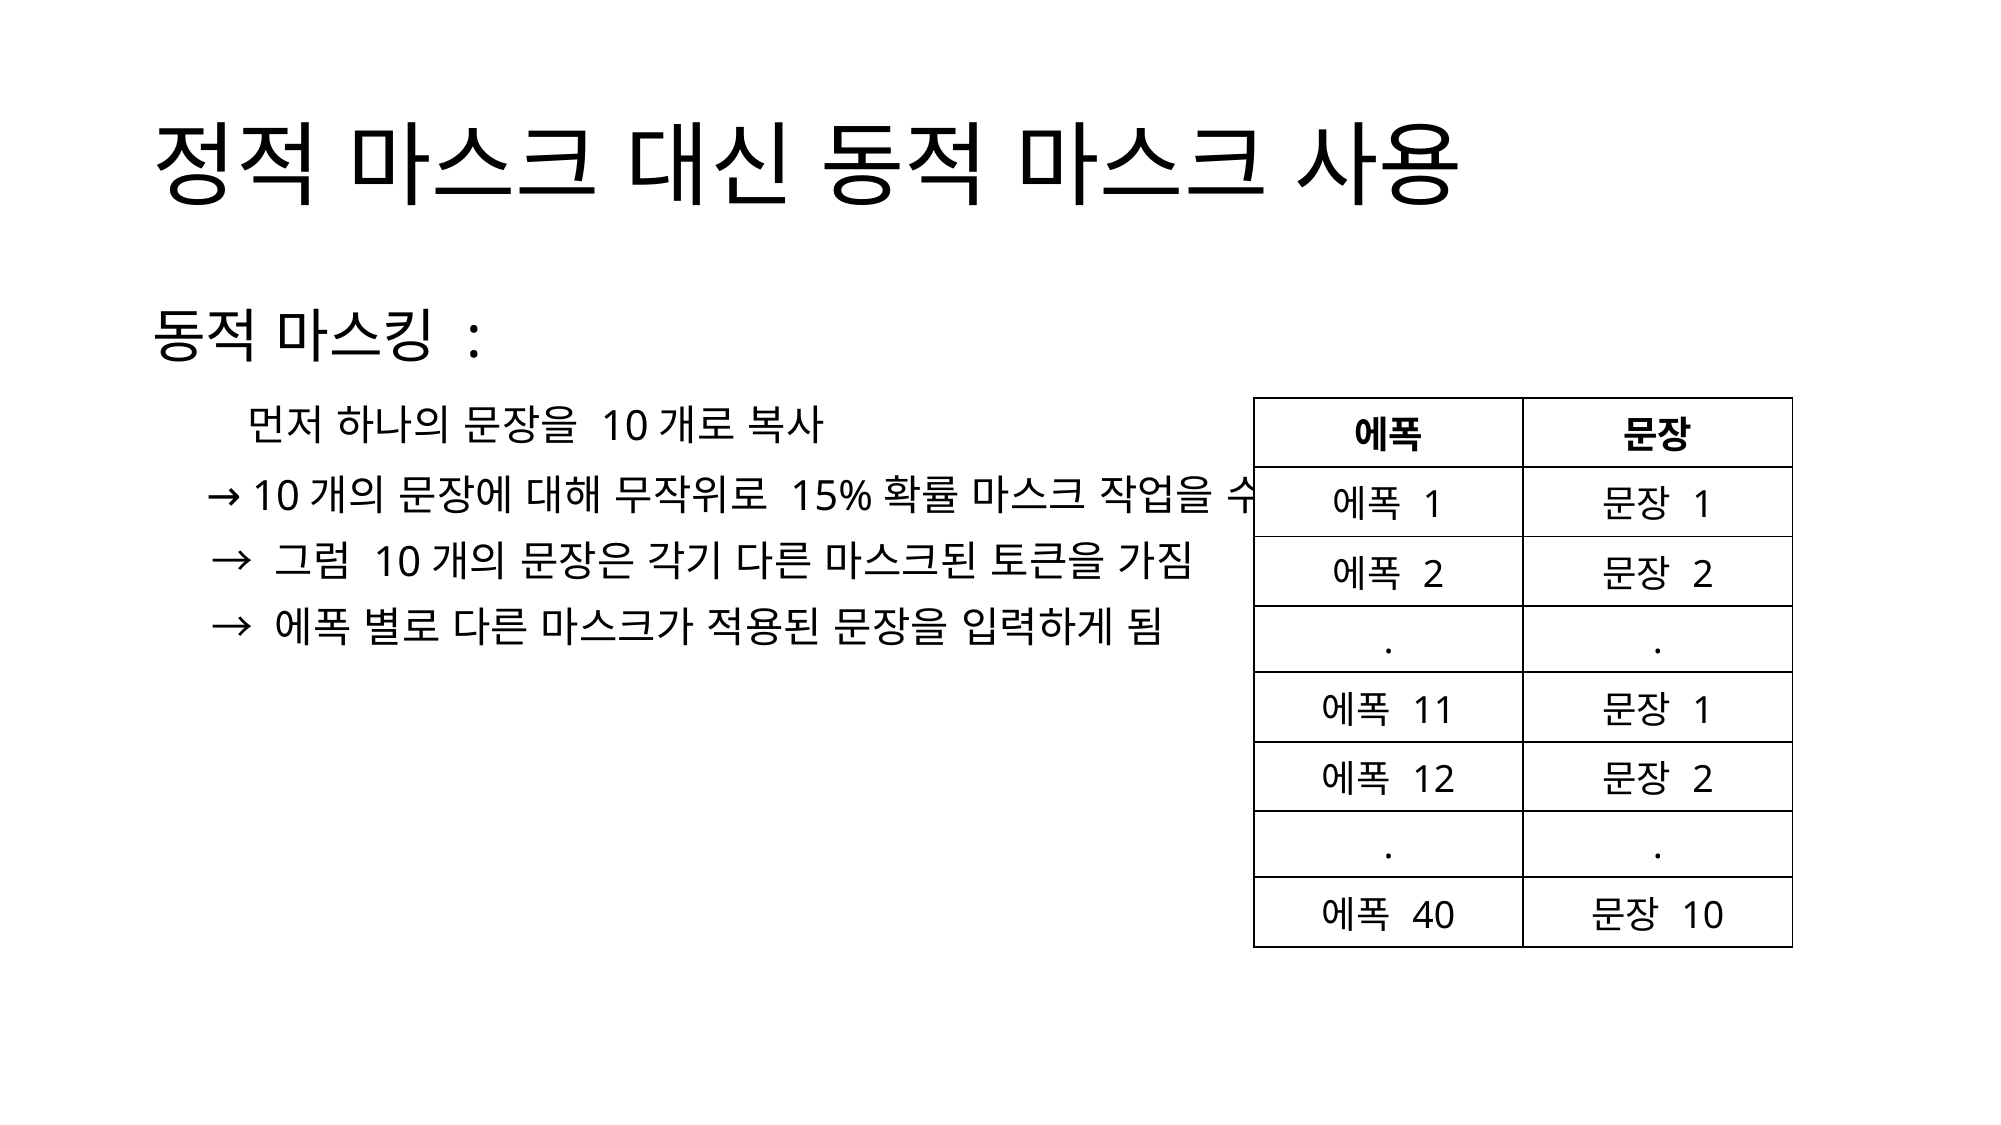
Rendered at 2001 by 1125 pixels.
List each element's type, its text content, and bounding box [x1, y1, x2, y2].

table_cell . [1255, 812, 1522, 876]
table_cell 문장 10 [1524, 878, 1792, 946]
table_cell 에폭 11 [1255, 673, 1522, 741]
table_header 에폭 [1255, 399, 1522, 466]
list 동적 마스킹 : 먼저 하나의 문장을 10개로 복사 → 10개의 문장에 대해 무작위로 15%확률 마스크 작업을 수행 → 그럼 10개의 문장은 각기 다른 마스크된 토큰을 가짐 → 에폭 별로 다른 마스크가 적용된 문장을 입력하게 됨 [137, 299, 1863, 1014]
table_cell 에폭 40 [1255, 878, 1522, 946]
table_cell . [1255, 607, 1522, 671]
table_cell . [1524, 812, 1792, 876]
table_cell 에폭 2 [1255, 537, 1522, 605]
table_cell 문장 2 [1524, 743, 1792, 810]
title 정적 마스크 대신 동적 마스크 사용 [137, 59, 1863, 278]
table_cell 에폭 1 [1255, 468, 1522, 536]
table_cell 문장 2 [1524, 537, 1792, 605]
table_cell . [1524, 607, 1792, 671]
table_cell 문장 1 [1524, 468, 1792, 536]
table_cell 문장 1 [1524, 673, 1792, 741]
table_header 문장 [1524, 399, 1792, 466]
table_cell 에폭 12 [1255, 743, 1522, 810]
